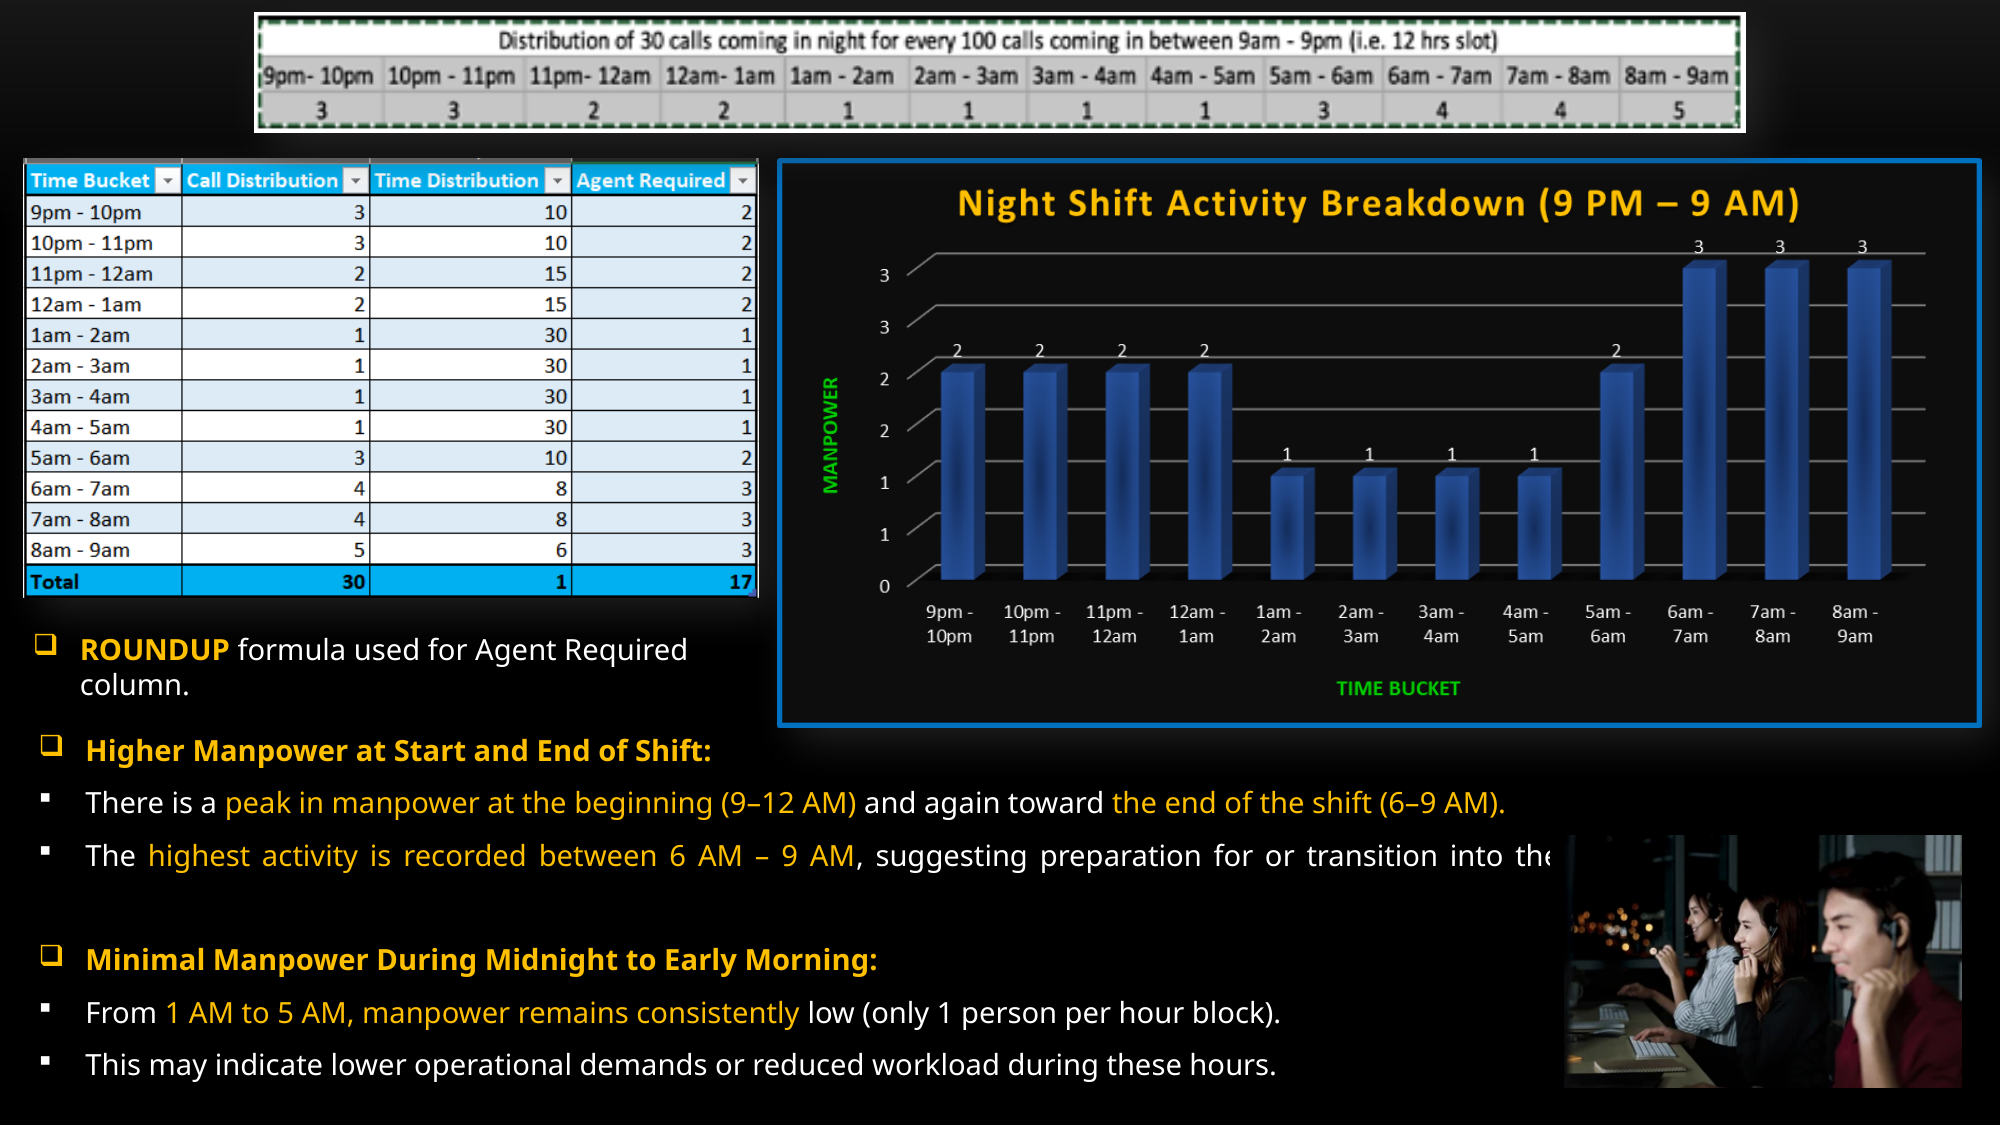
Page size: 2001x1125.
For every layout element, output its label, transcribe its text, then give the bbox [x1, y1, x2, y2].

picture [1564, 834, 1963, 1088]
picture [777, 158, 1982, 728]
text_box Higher Manpower at Start and End of Shift: There is a peak in manpower at the beginning (9–12 AM) and again toward the end of the shift (6–9 AM). The highest activity is recorded between 6 AM – 9 AM, suggesting preparation for or transition into the day shift. Minimal Manpower During Midnight to Early Morning: From 1 AM to 5 AM, manpower remains consistently low (only 1 person per hour block). This may indicate lower operational demands or reduced workload during these hours. [23, 707, 1982, 1089]
text_box ROUNDUP formula used for Agent Required column. [18, 623, 775, 709]
picture [23, 158, 759, 598]
picture [254, 12, 1746, 133]
